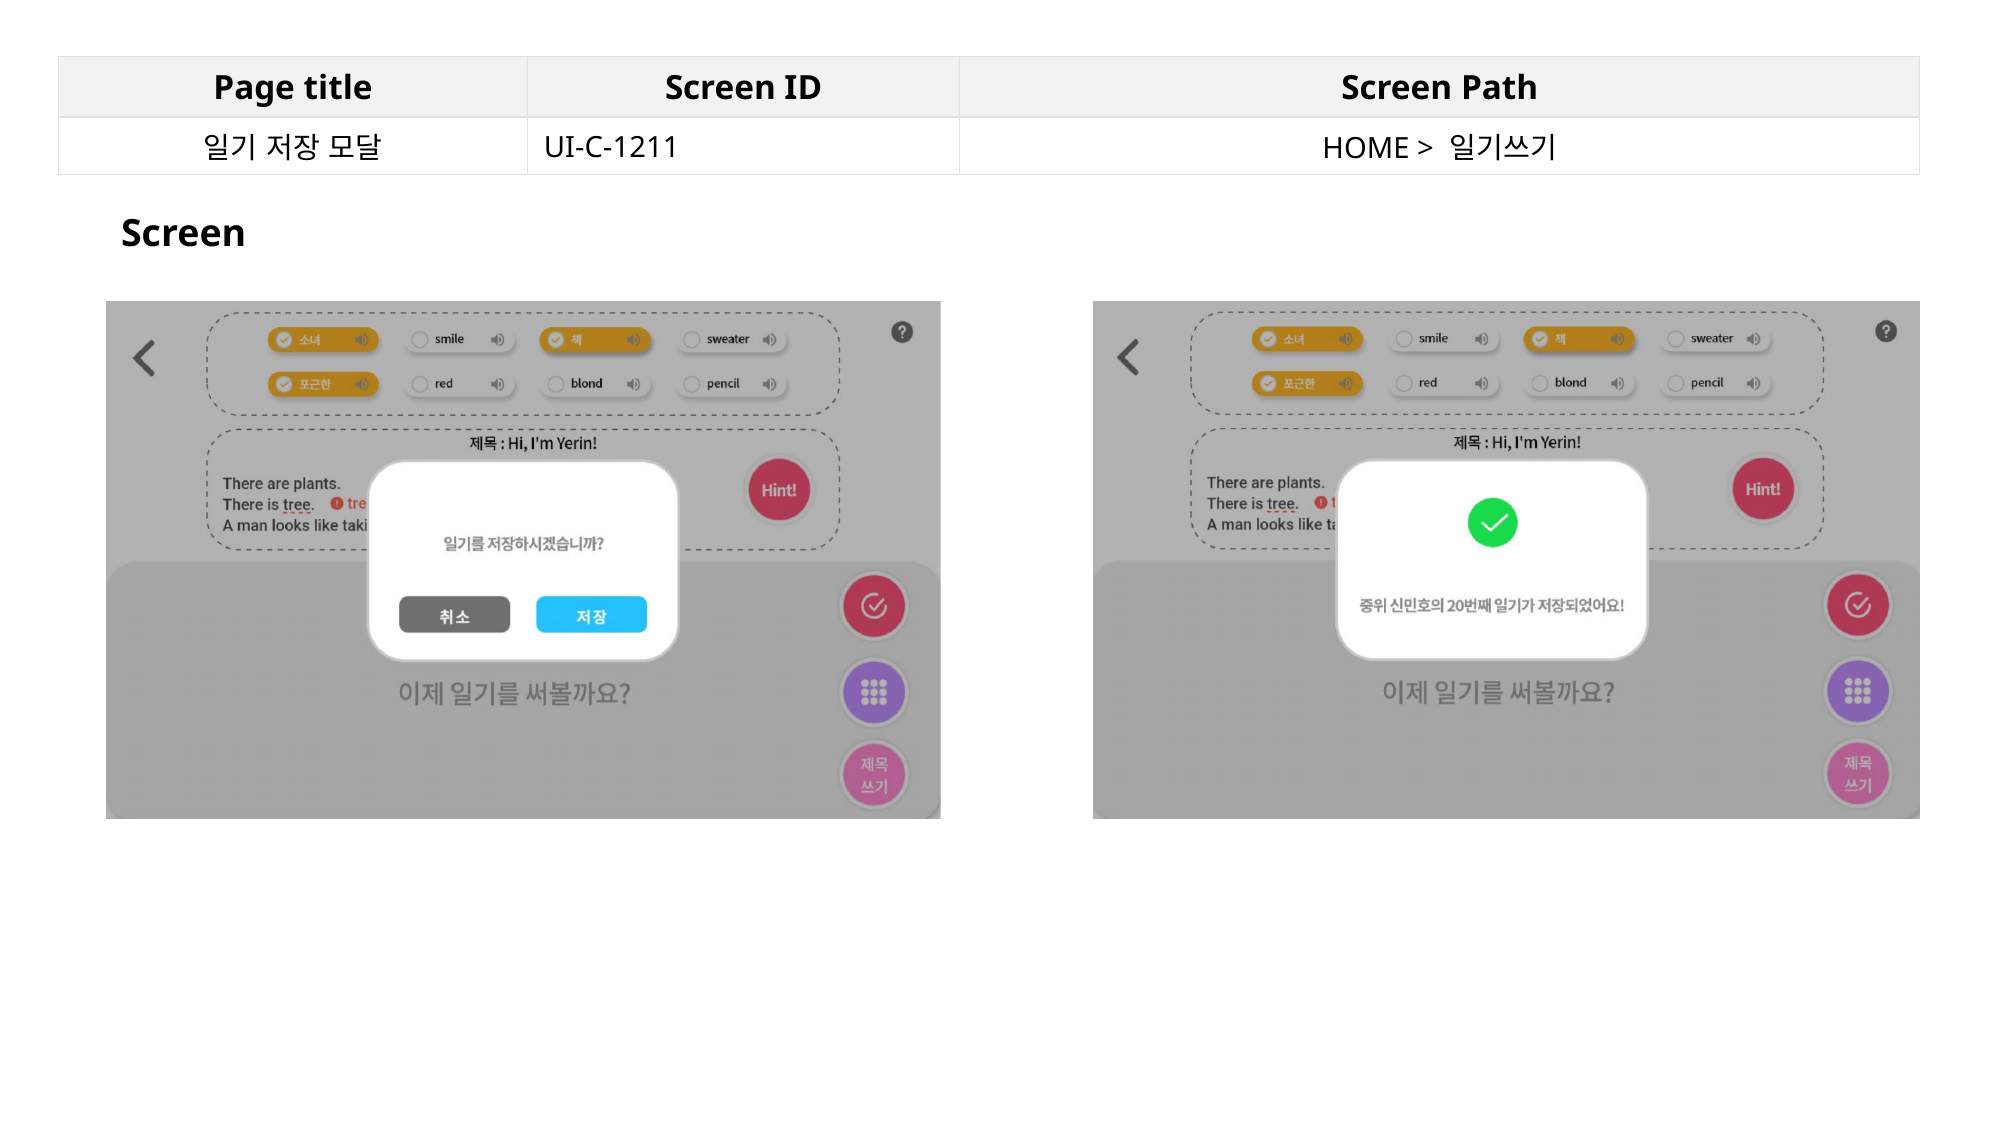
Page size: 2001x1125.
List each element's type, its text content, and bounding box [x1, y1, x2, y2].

table_cell HOME > 일기쓰기 [960, 118, 1919, 174]
table_header Page title [59, 57, 527, 116]
picture [106, 301, 941, 819]
table_header Screen Path [960, 57, 1919, 116]
text_box Screen [106, 201, 679, 261]
table_cell UI-C-1211 [528, 118, 959, 174]
table_cell 일기 저장 모달 [59, 118, 527, 174]
table_header Screen ID [528, 57, 959, 116]
picture [1093, 301, 1920, 819]
